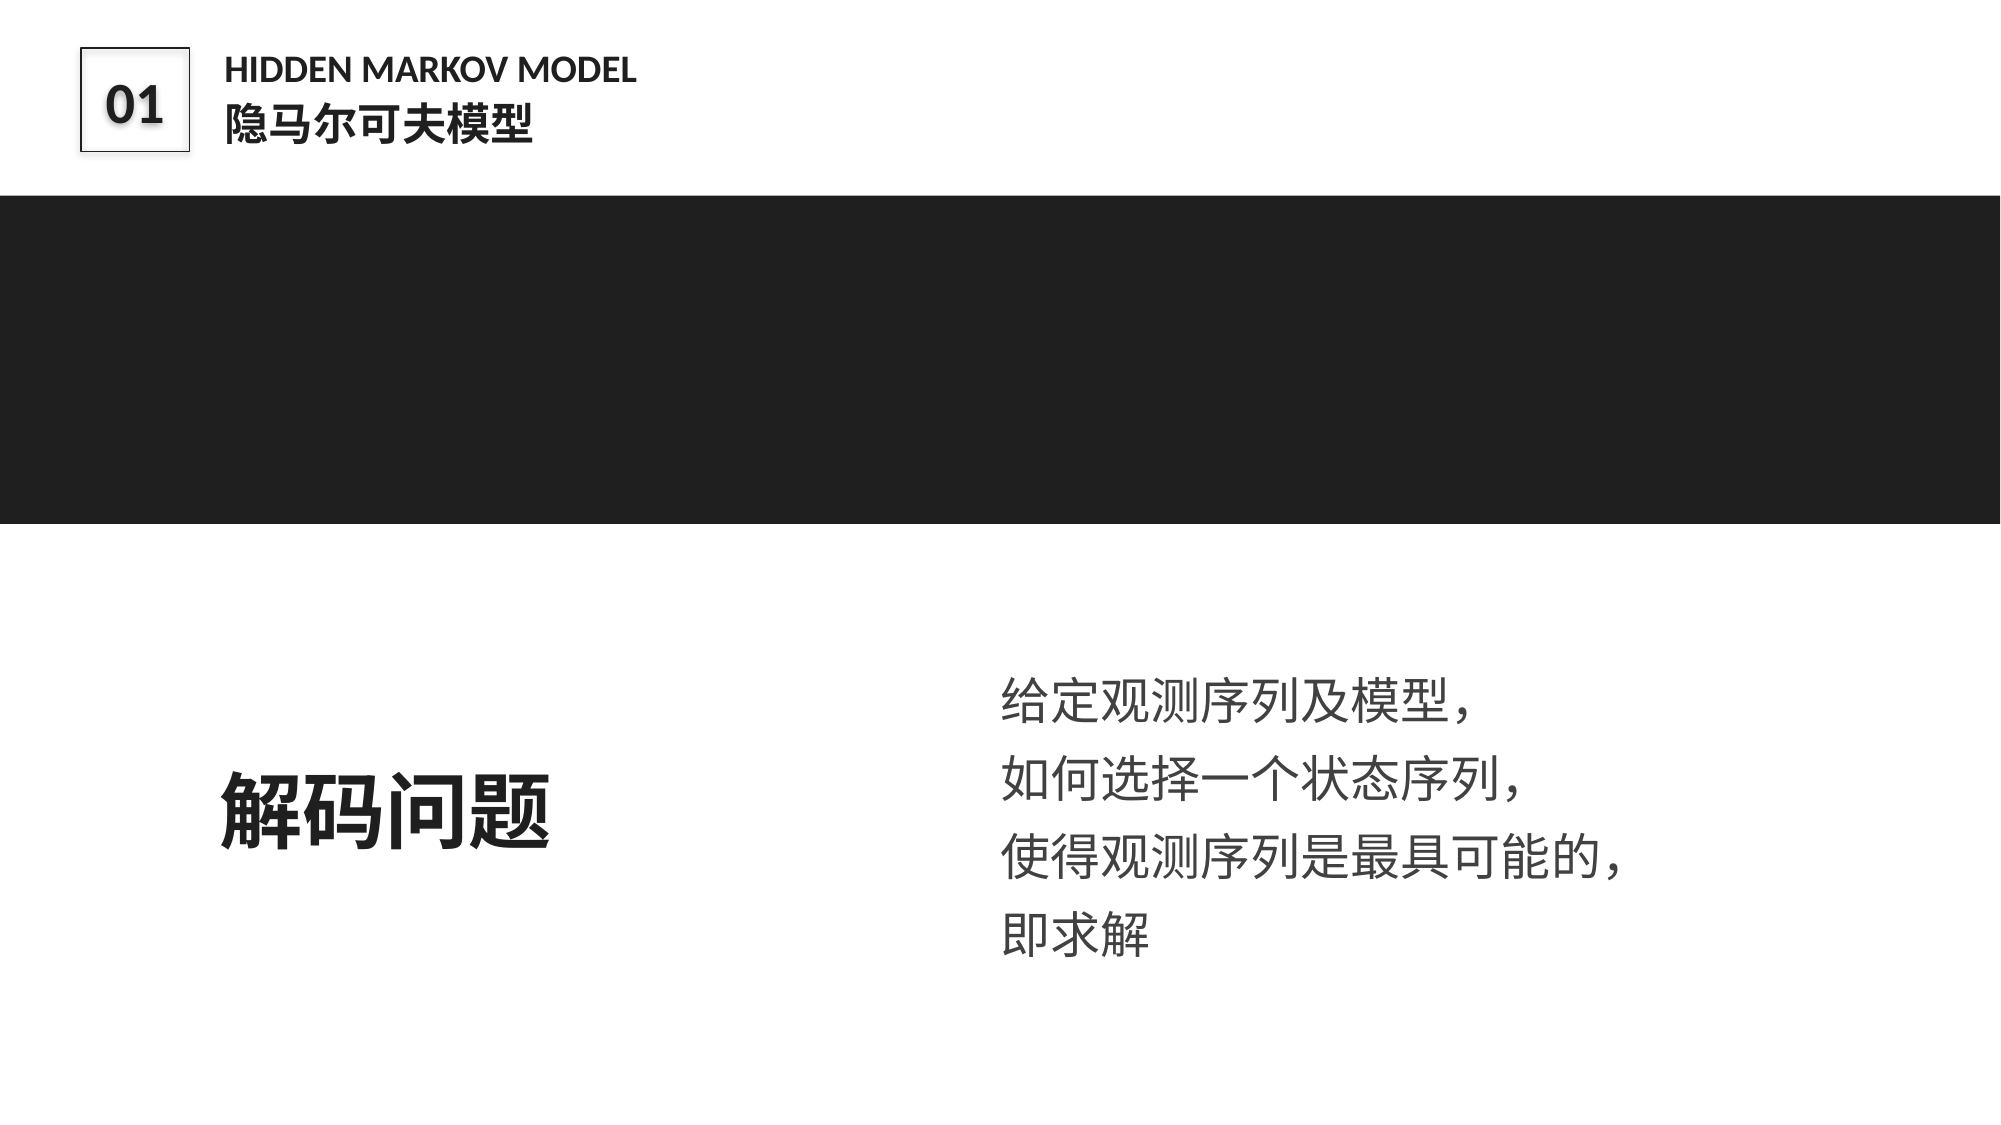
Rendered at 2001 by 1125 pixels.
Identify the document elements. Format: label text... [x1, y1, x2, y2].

text_box 解码问题 [199, 749, 589, 869]
text_box HIDDEN MARKOV MODEL 隐马尔可夫模型 [204, 29, 677, 159]
text_box 01 [80, 47, 190, 152]
